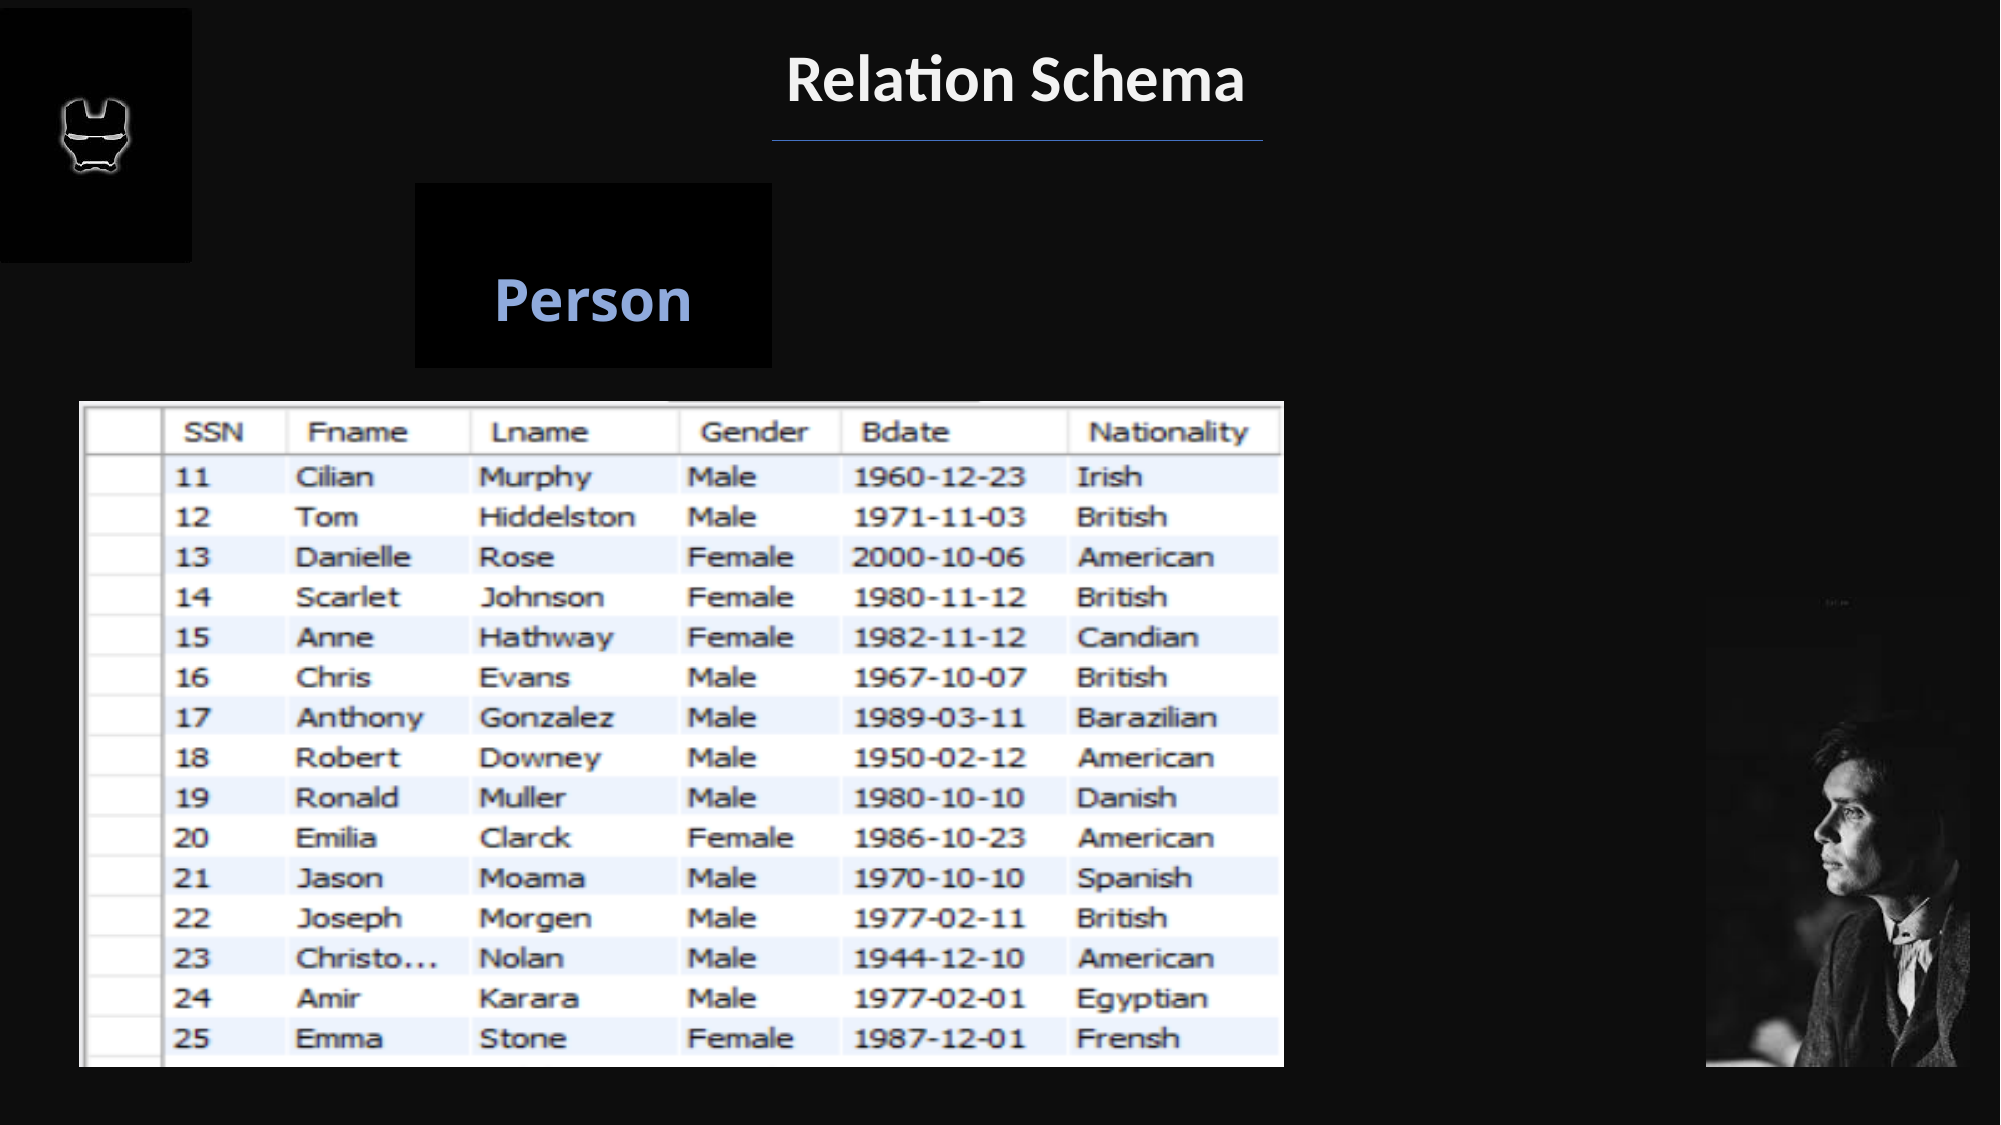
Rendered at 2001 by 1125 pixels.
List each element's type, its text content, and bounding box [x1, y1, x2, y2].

picture [79, 401, 1284, 1067]
title Relation Schema [771, 27, 1263, 123]
picture [1706, 597, 1970, 1067]
picture [0, 8, 192, 263]
text_box Person [415, 183, 772, 368]
